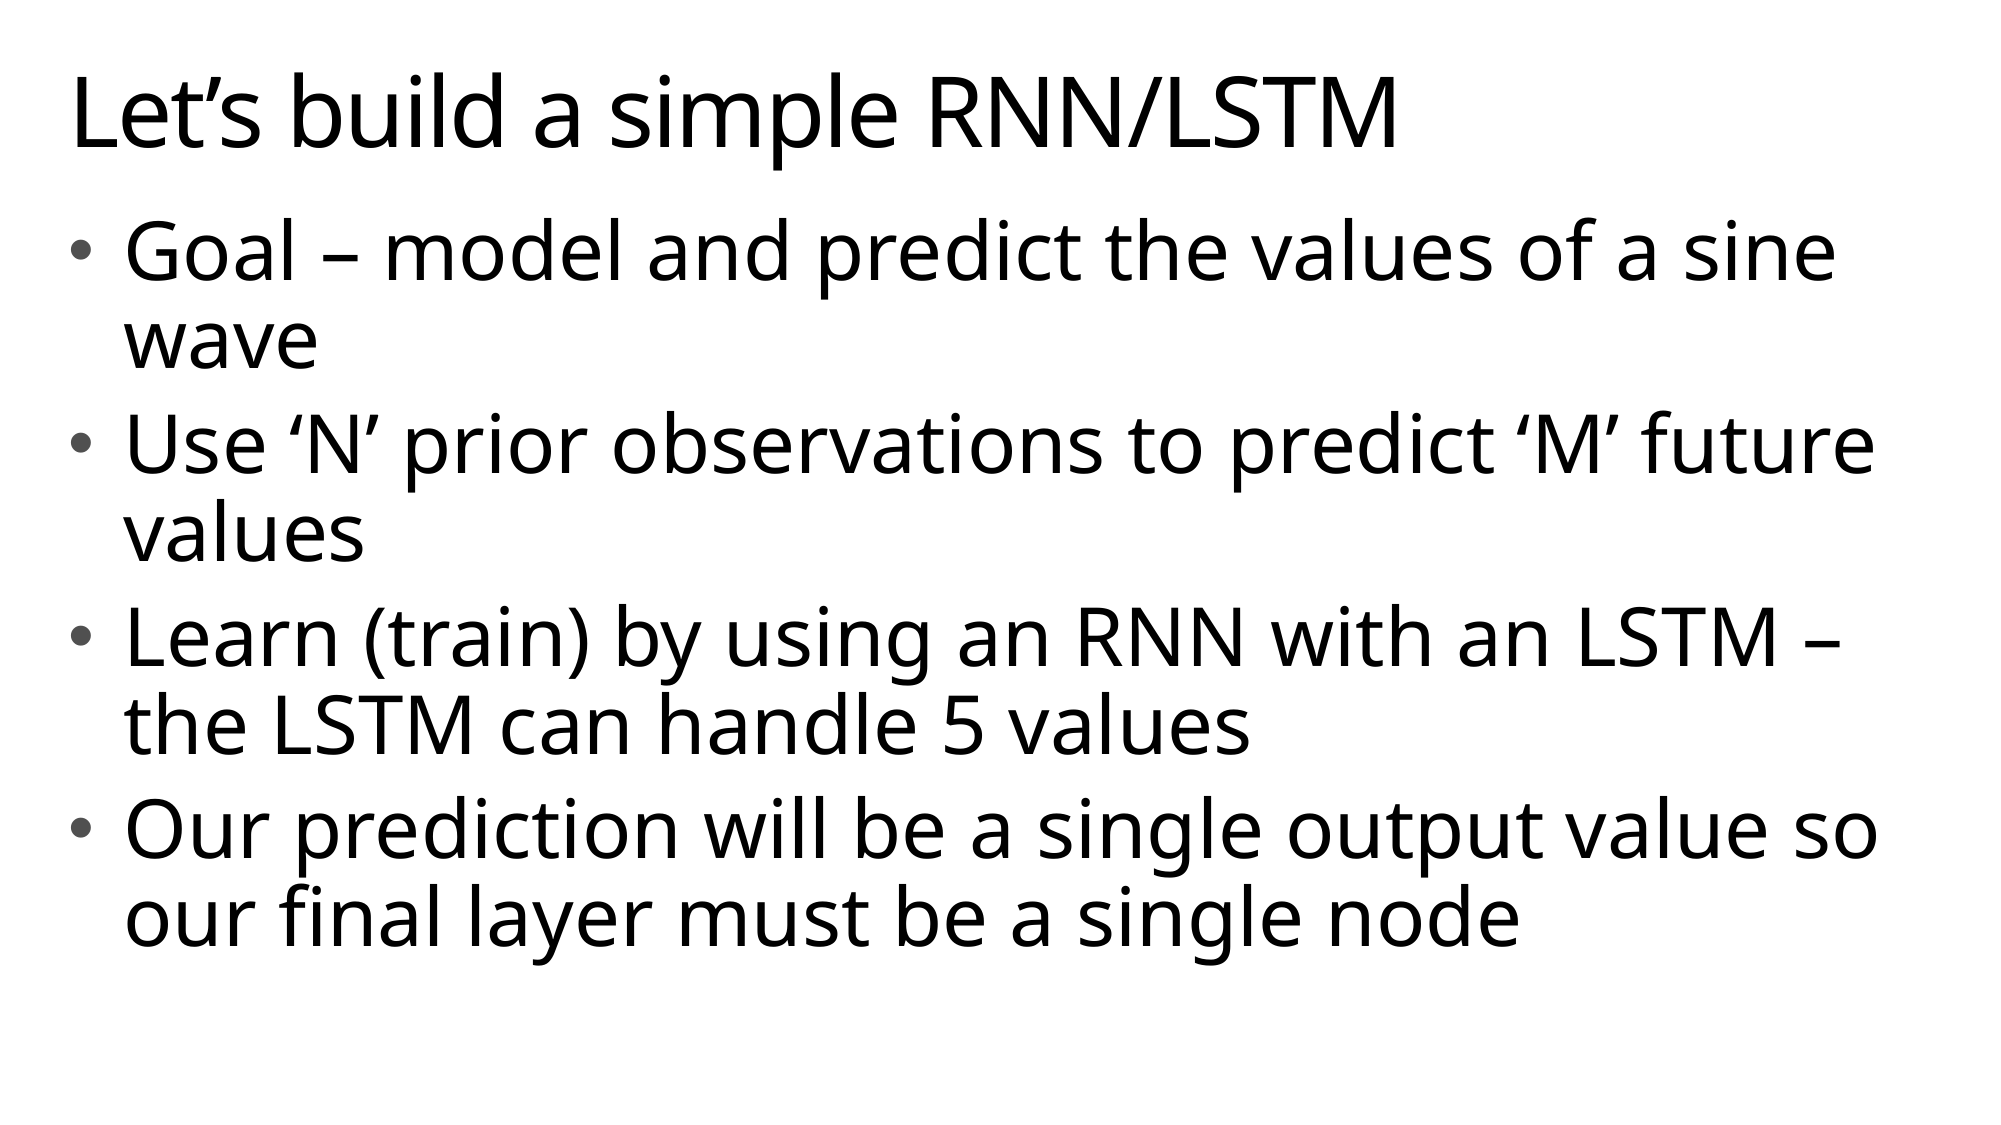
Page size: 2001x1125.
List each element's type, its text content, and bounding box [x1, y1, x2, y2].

title Let’s build a simple RNN/LSTM [44, 47, 1957, 196]
list Goal – model and predict the values of a sine wave Use ‘N’ prior observations to predict ‘M’ future values Learn (train) by using an RNN with an LSTM – the LSTM can handle 5 values Our prediction will be a single output value so our final layer must be a single node [44, 196, 1956, 909]
